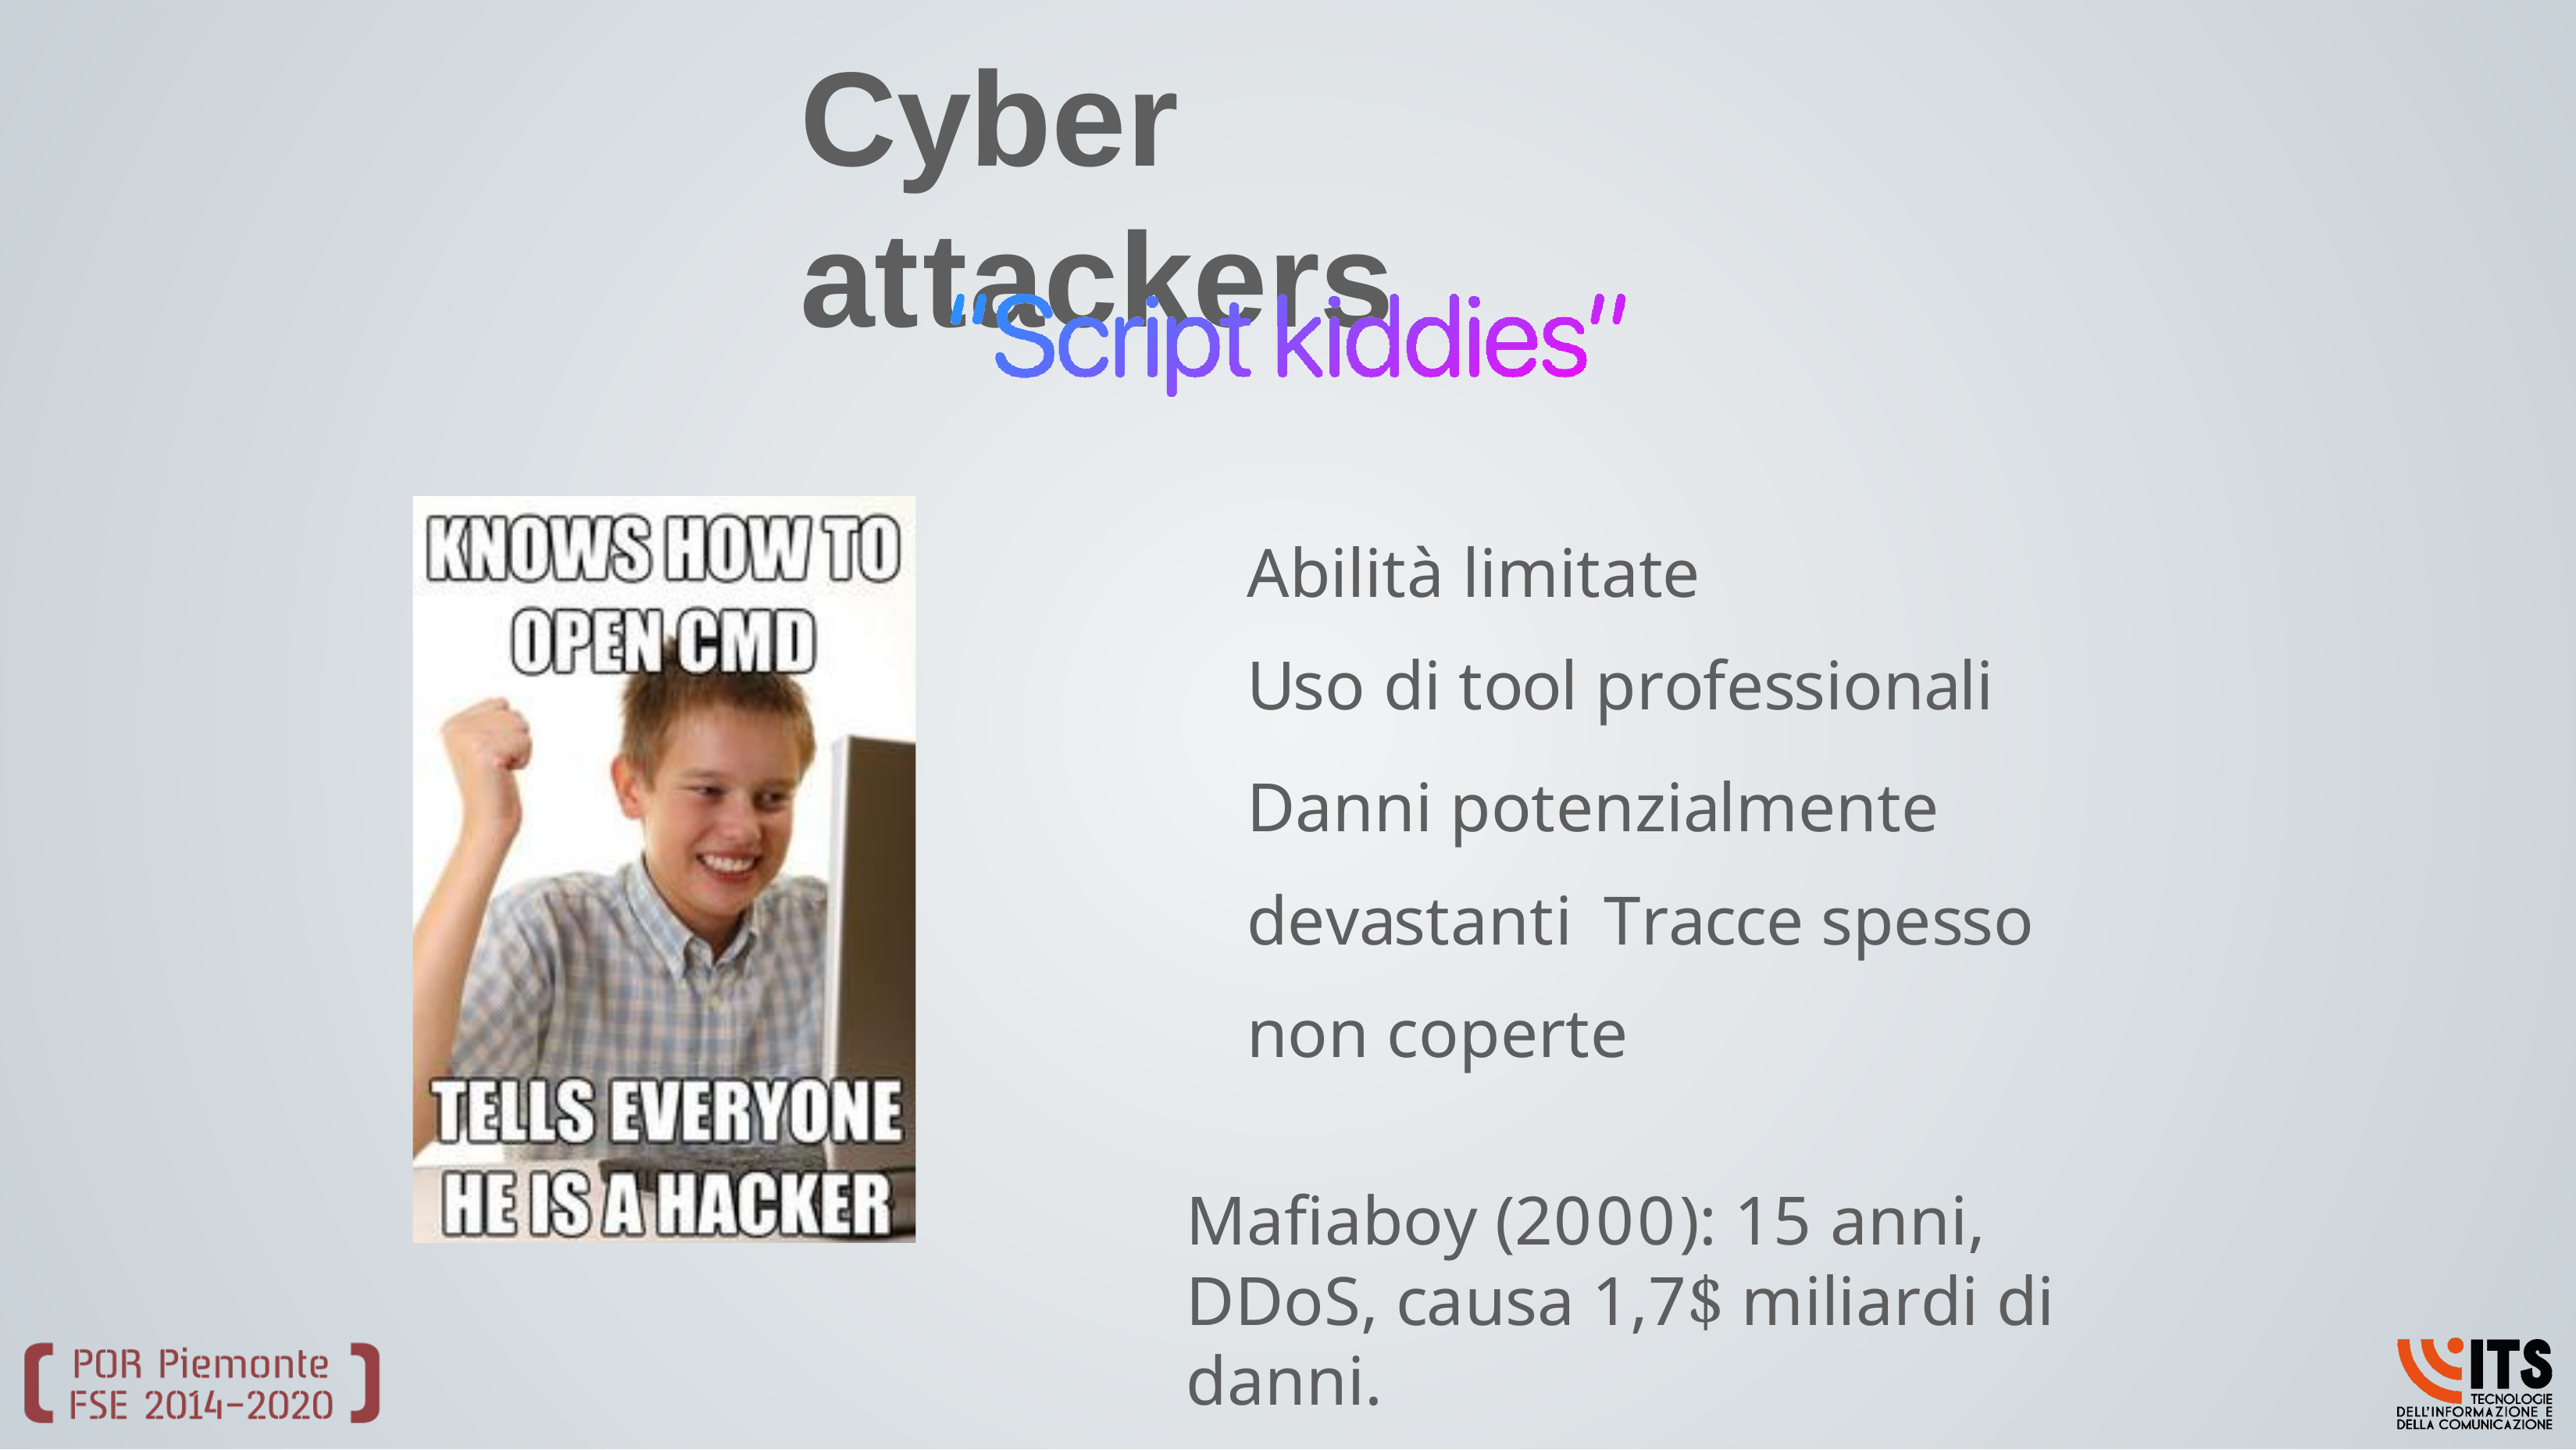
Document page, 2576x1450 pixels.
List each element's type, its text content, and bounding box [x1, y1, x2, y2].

title Cyber attackers [798, 30, 1778, 355]
text_box Abilità limitate Uso di tool professionali Danni potenzialmente devastanti Tracce spesso non coperte Mafiaboy (2000): 15 anni, DDoS, causa 1,7$ miliardi di danni. [1184, 496, 2163, 1419]
picture [0, 0, 2576, 1449]
